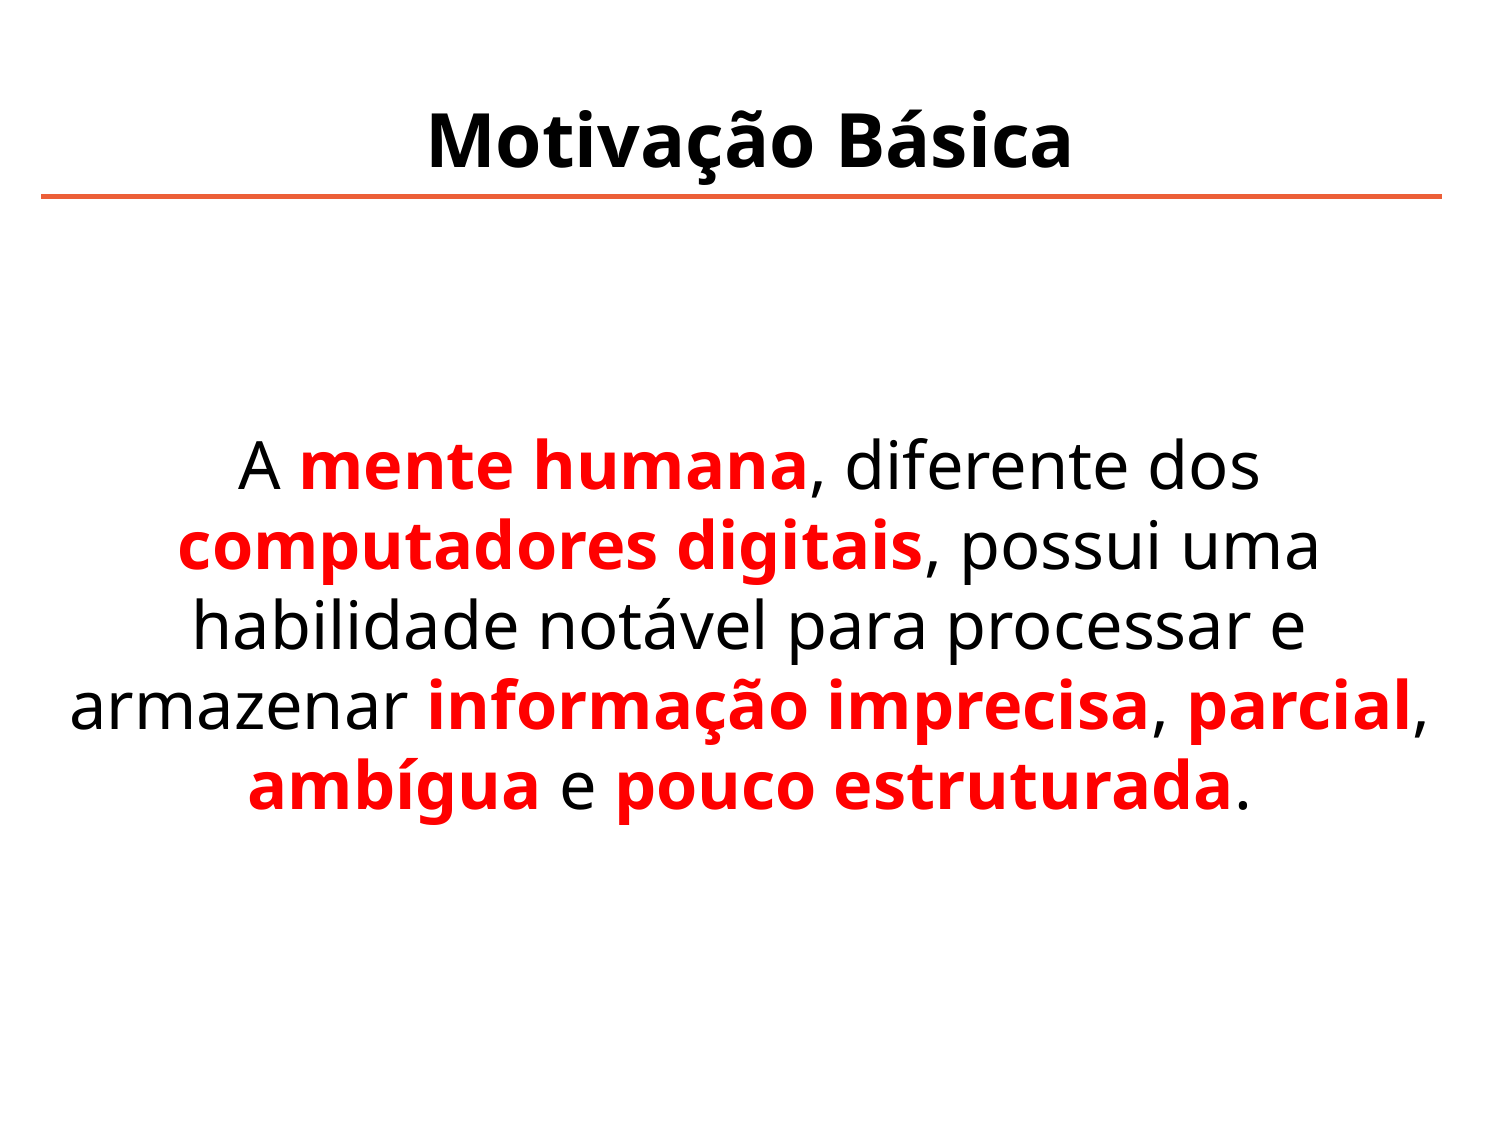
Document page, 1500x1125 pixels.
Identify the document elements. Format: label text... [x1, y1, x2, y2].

title Motivação Básica [41, 42, 1459, 198]
list A mente humana, diferente dos computadores digitais, possui uma habilidade notável para processar e armazenar informação imprecisa, parcial, ambígua e pouco estruturada. [41, 219, 1459, 1026]
